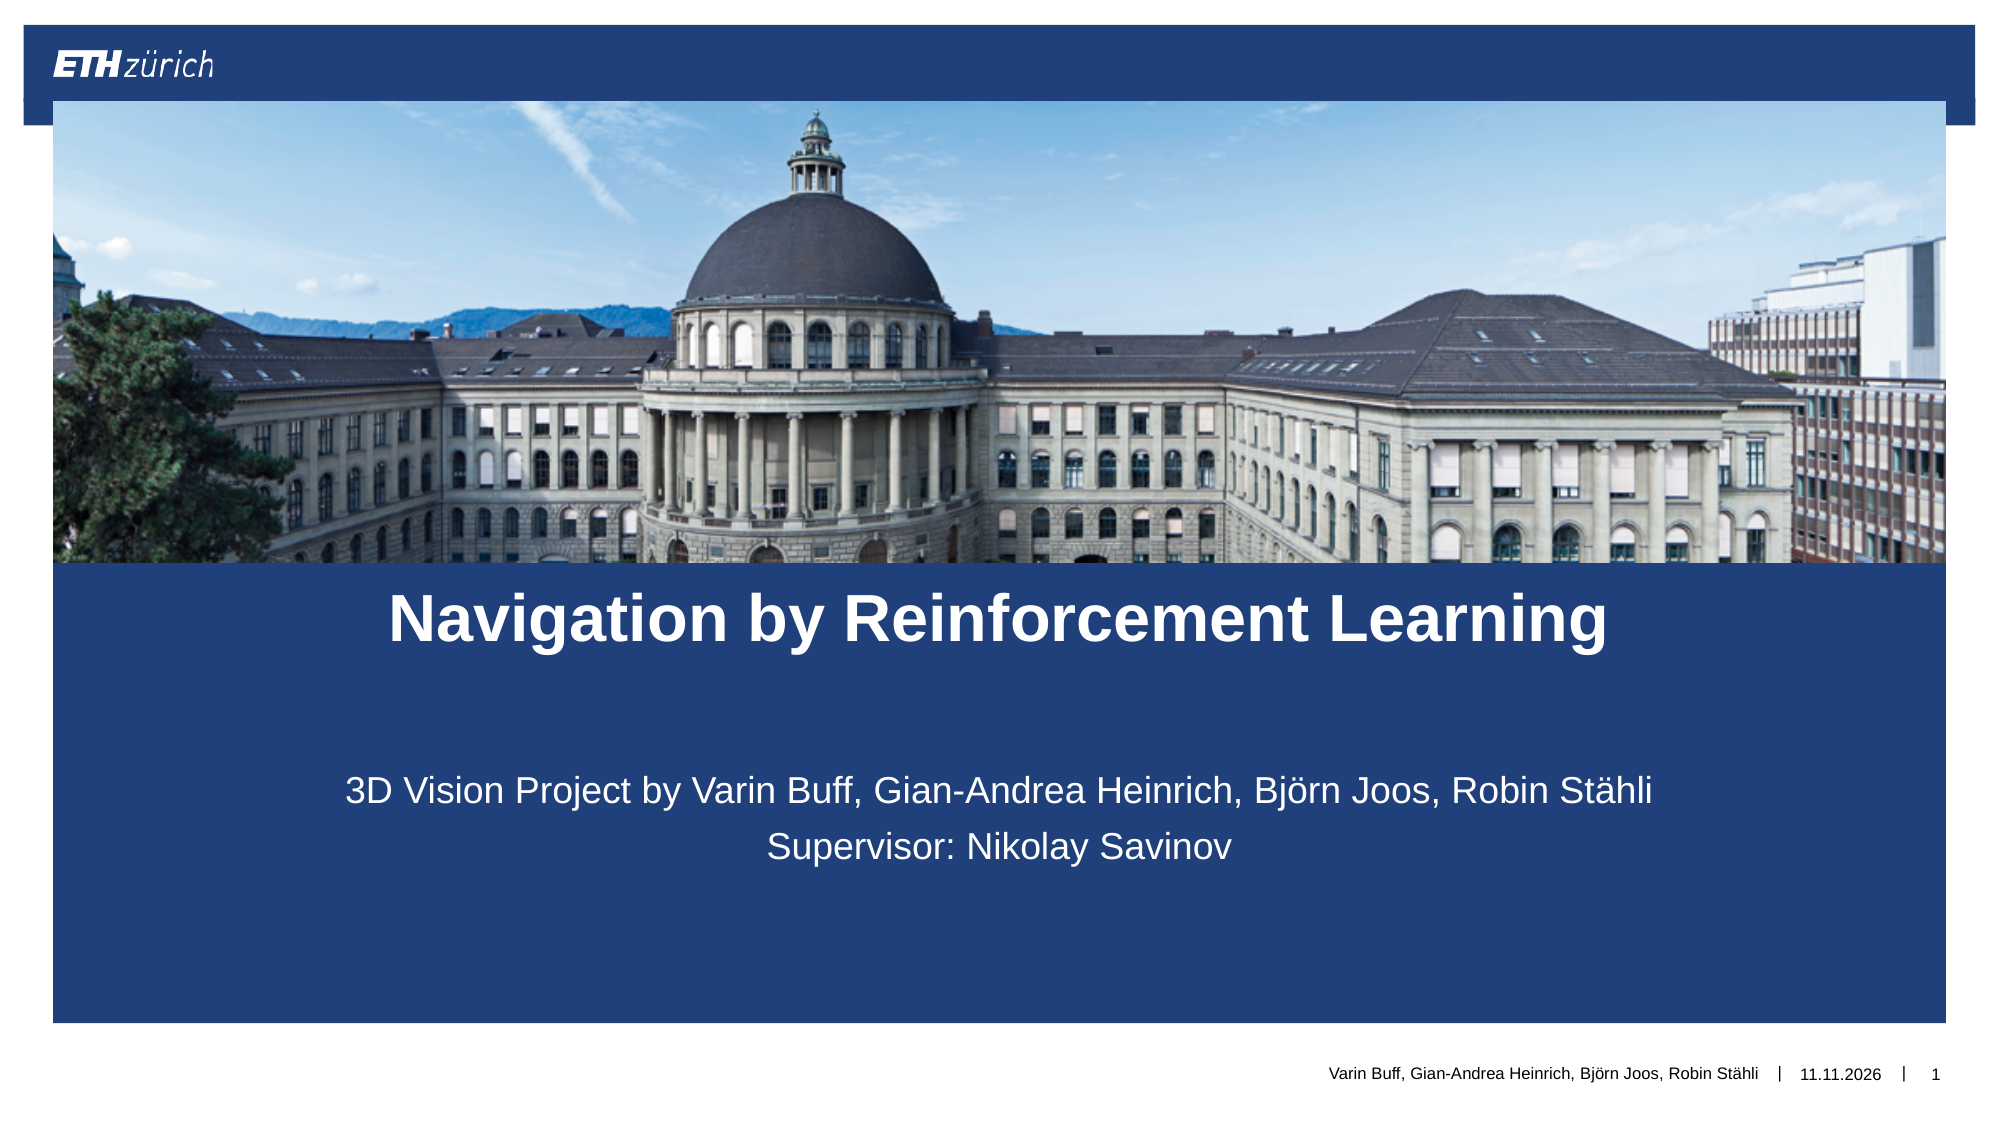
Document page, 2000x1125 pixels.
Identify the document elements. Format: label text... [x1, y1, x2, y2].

picture [52, 101, 1947, 563]
title Navigation by Reinforcement Learning [53, 574, 1946, 752]
footer Varin Buff, Gian-Andrea Heinrich, Björn Joos, Robin Stähli [999, 1034, 1760, 1111]
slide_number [1790, 1034, 1892, 1112]
slide_number 1 [1906, 1034, 1966, 1112]
subtitle 3D Vision Project by Varin Buff, Gian-Andrea Heinrich, Björn Joos, Robin Stähli Supervisor: Nikolay Savinov [53, 752, 1946, 1024]
